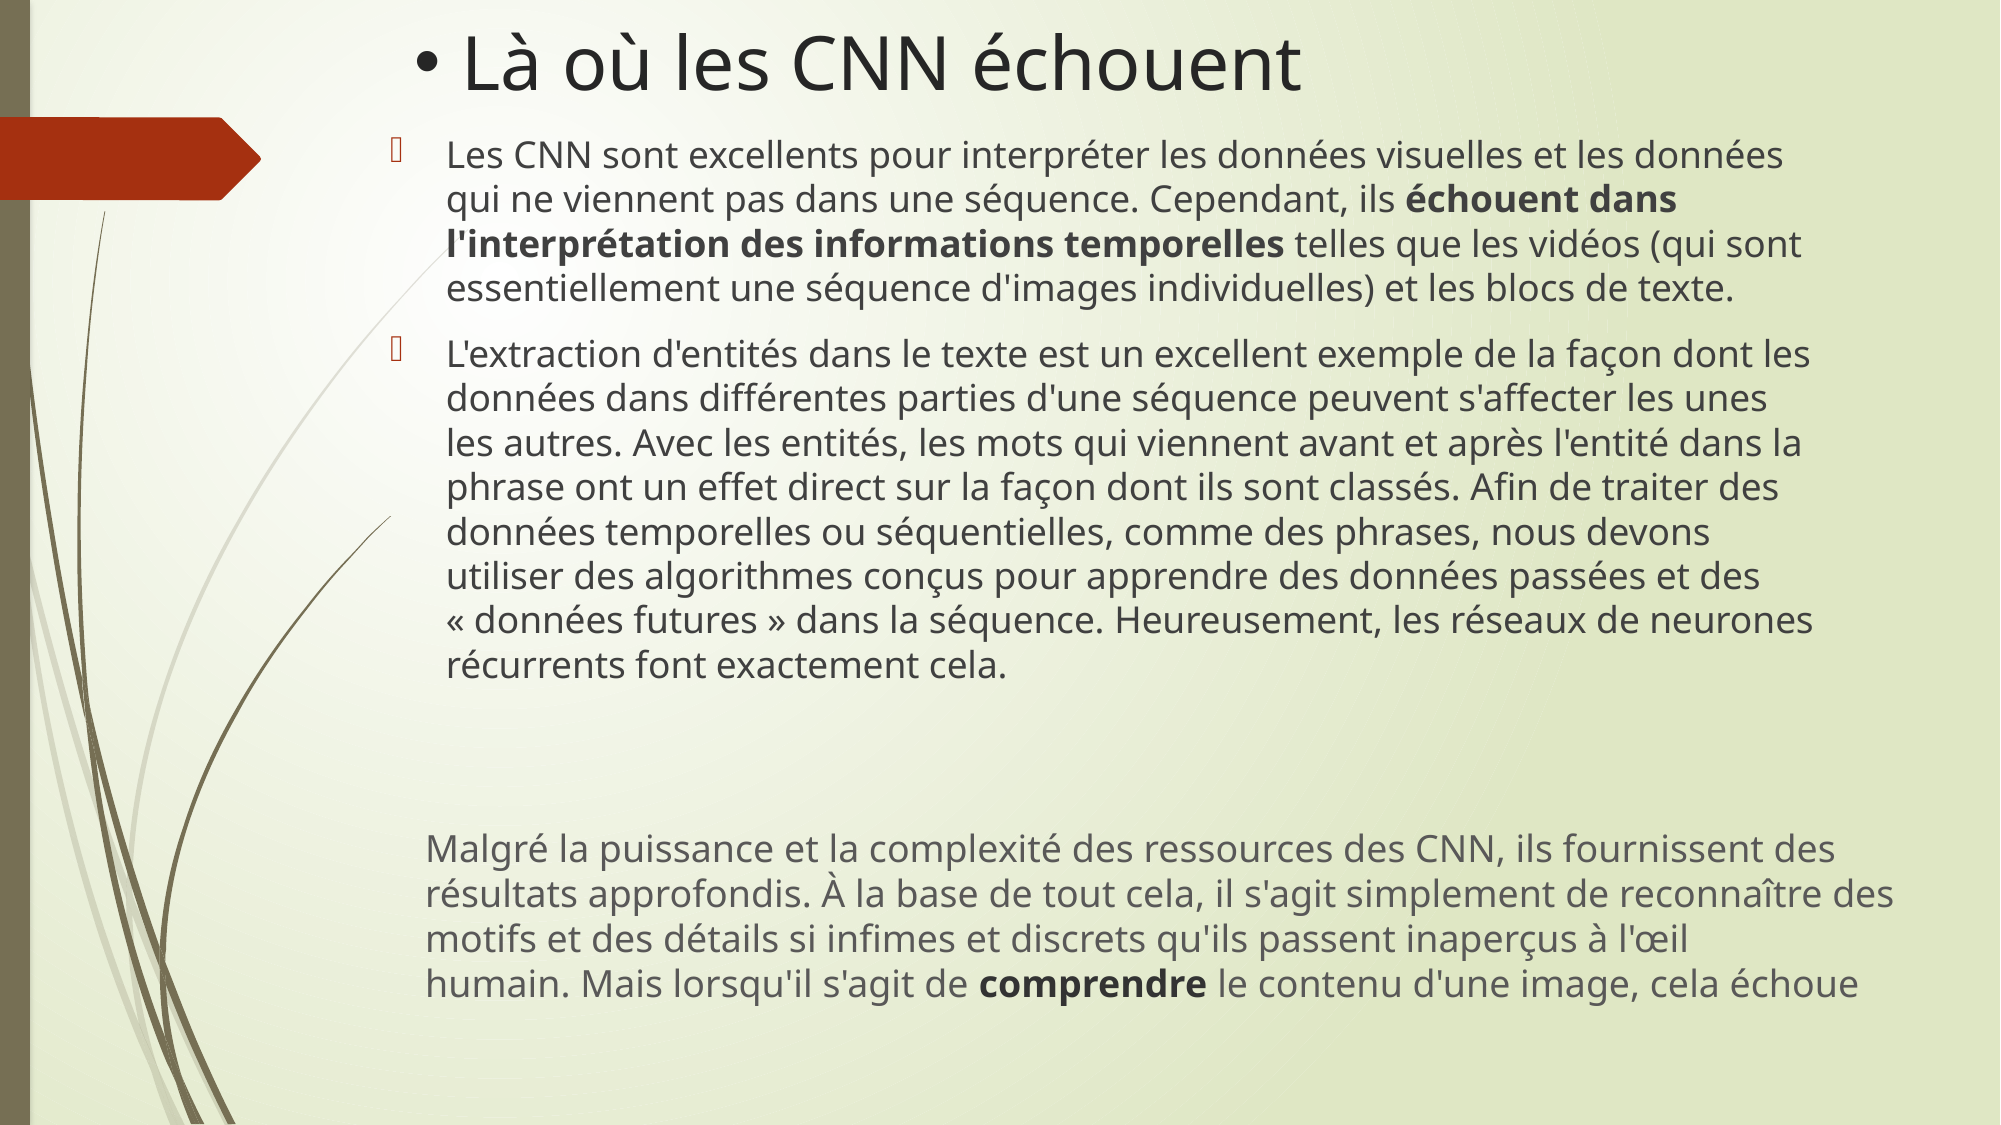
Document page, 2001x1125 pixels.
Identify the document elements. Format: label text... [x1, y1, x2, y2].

list Les CNN sont excellents pour interpréter les données visuelles et les données qui ne viennent pas dans une séquence. Cependant, ils échouent dans l'interprétation des informations temporelles telles que les vidéos (qui sont essentiellement une séquence d'images individuelles) et les blocs de texte. L'extraction d'entités dans le texte est un excellent exemple de la façon dont les données dans différentes parties d'une séquence peuvent s'affecter les unes les autres. Avec les entités, les mots qui viennent avant et après l'entité dans la phrase ont un effet direct sur la façon dont ils sont classés. Afin de traiter des données temporelles ou séquentielles, comme des phrases, nous devons utiliser des algorithmes conçus pour apprendre des données passées et des « données futures » dans la séquence. Heureusement, les réseaux de neurones récurrents font exactement cela. [375, 123, 1838, 744]
title Là où les CNN échouent [399, 8, 1862, 219]
text_box Malgré la puissance et la complexité des ressources des CNN, ils fournissent des résultats approfondis. À la base de tout cela, il s'agit simplement de reconnaître des motifs et des détails si infimes et discrets qu'ils passent inaperçus à l'œil humain. Mais lorsqu'il s'agit de comprendre le contenu d'une image, cela échoue [410, 817, 1946, 1013]
